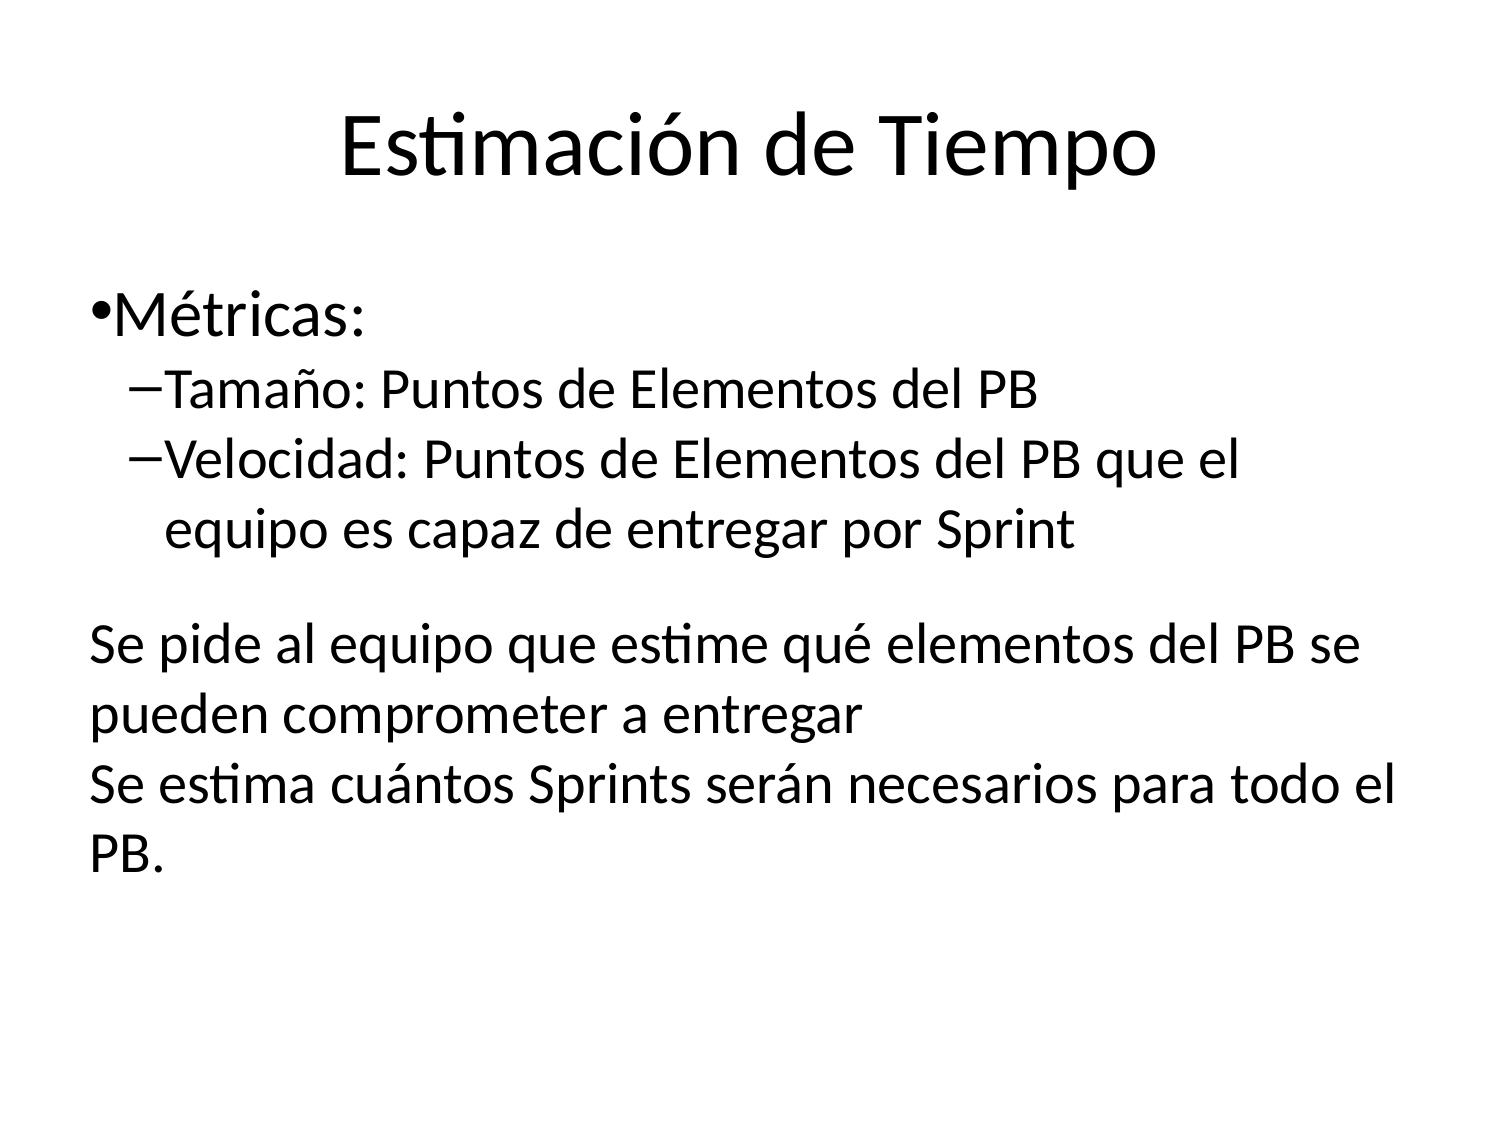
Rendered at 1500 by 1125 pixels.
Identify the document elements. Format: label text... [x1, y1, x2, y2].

text_box Métricas: Tamaño: Puntos de Elementos del PB Velocidad: Puntos de Elementos del PB que el equipo es capaz de entregar por Sprint Se pide al equipo que estime qué elementos del PB se pueden comprometer a entregar Se estima cuántos Sprints serán necesarios para todo el PB. [74, 262, 1425, 1005]
text_box Estimación de Tiempo [74, 45, 1425, 233]
